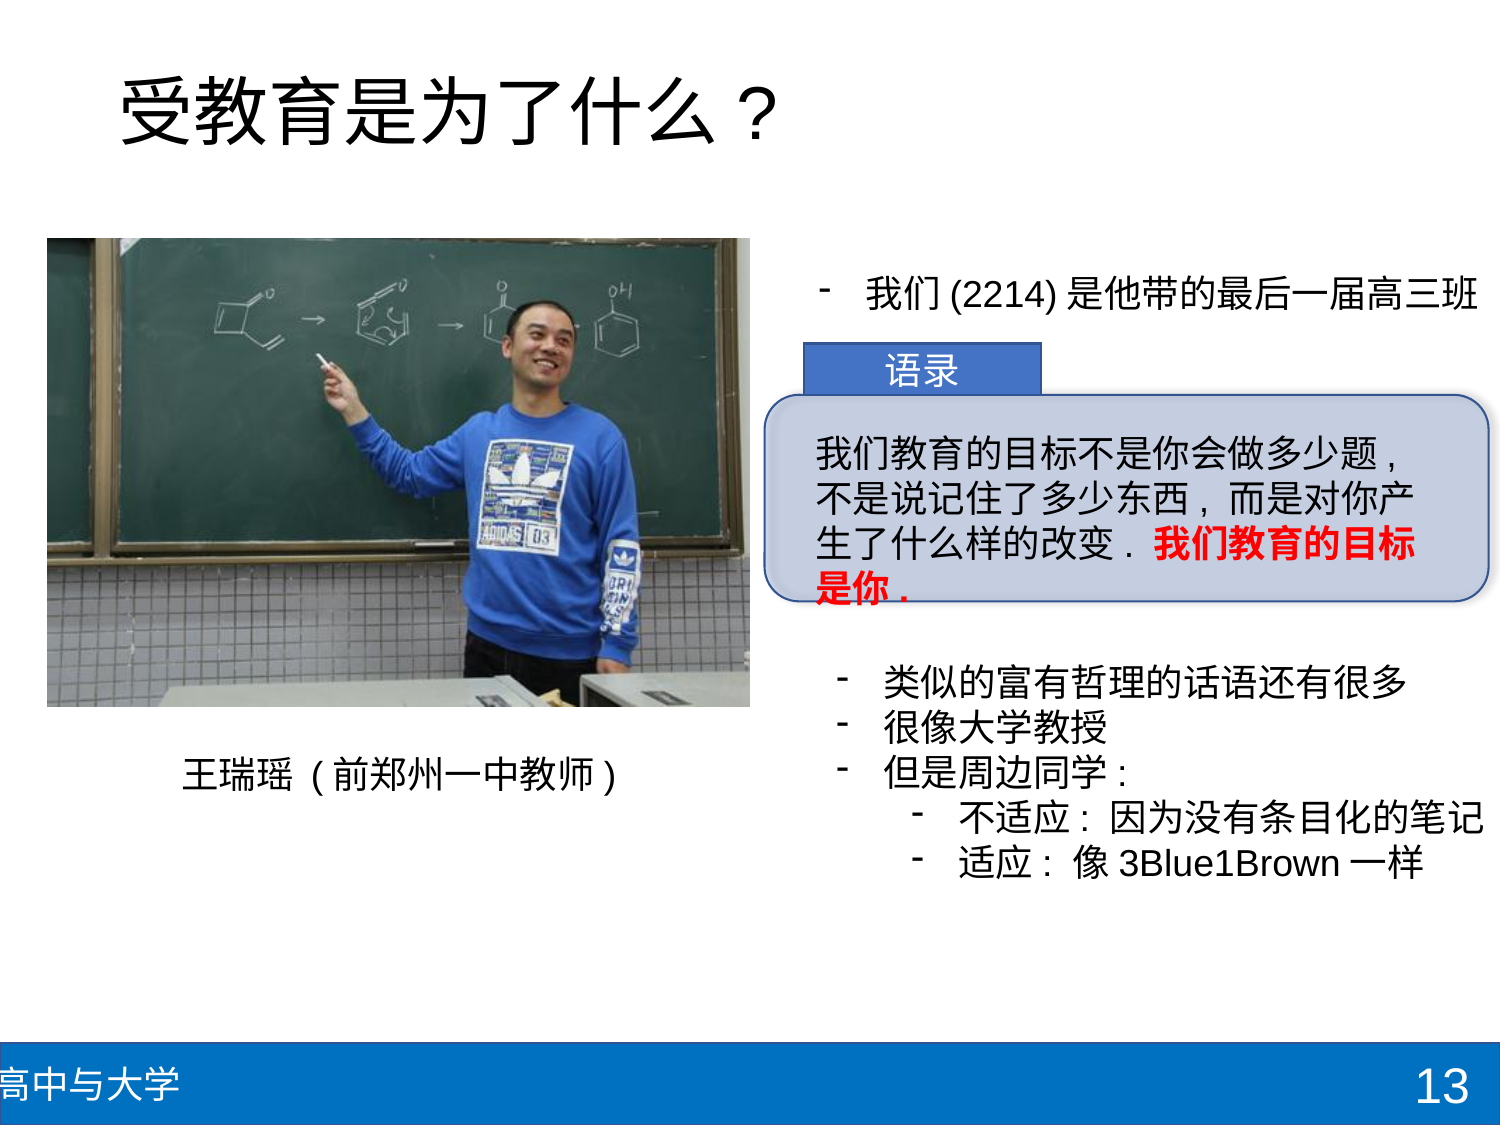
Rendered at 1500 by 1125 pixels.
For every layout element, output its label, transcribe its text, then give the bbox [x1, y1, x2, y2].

picture [47, 238, 750, 707]
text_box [764, 343, 1489, 602]
text_box 我们(2214)是他带的最后一届高三班 [804, 263, 1494, 368]
text_box 王瑞瑶 (前郑州一中教师) [166, 743, 632, 804]
text_box 类似的富有哲理的话语还有很多 很像大学教授 但是周边同学: 不适应: 因为没有条目化的笔记 适应: 像3Blue1Brown一样 [821, 652, 1500, 892]
title 受教育是为了什么? [103, 59, 1397, 171]
slide_number 13 [1147, 1054, 1485, 1114]
